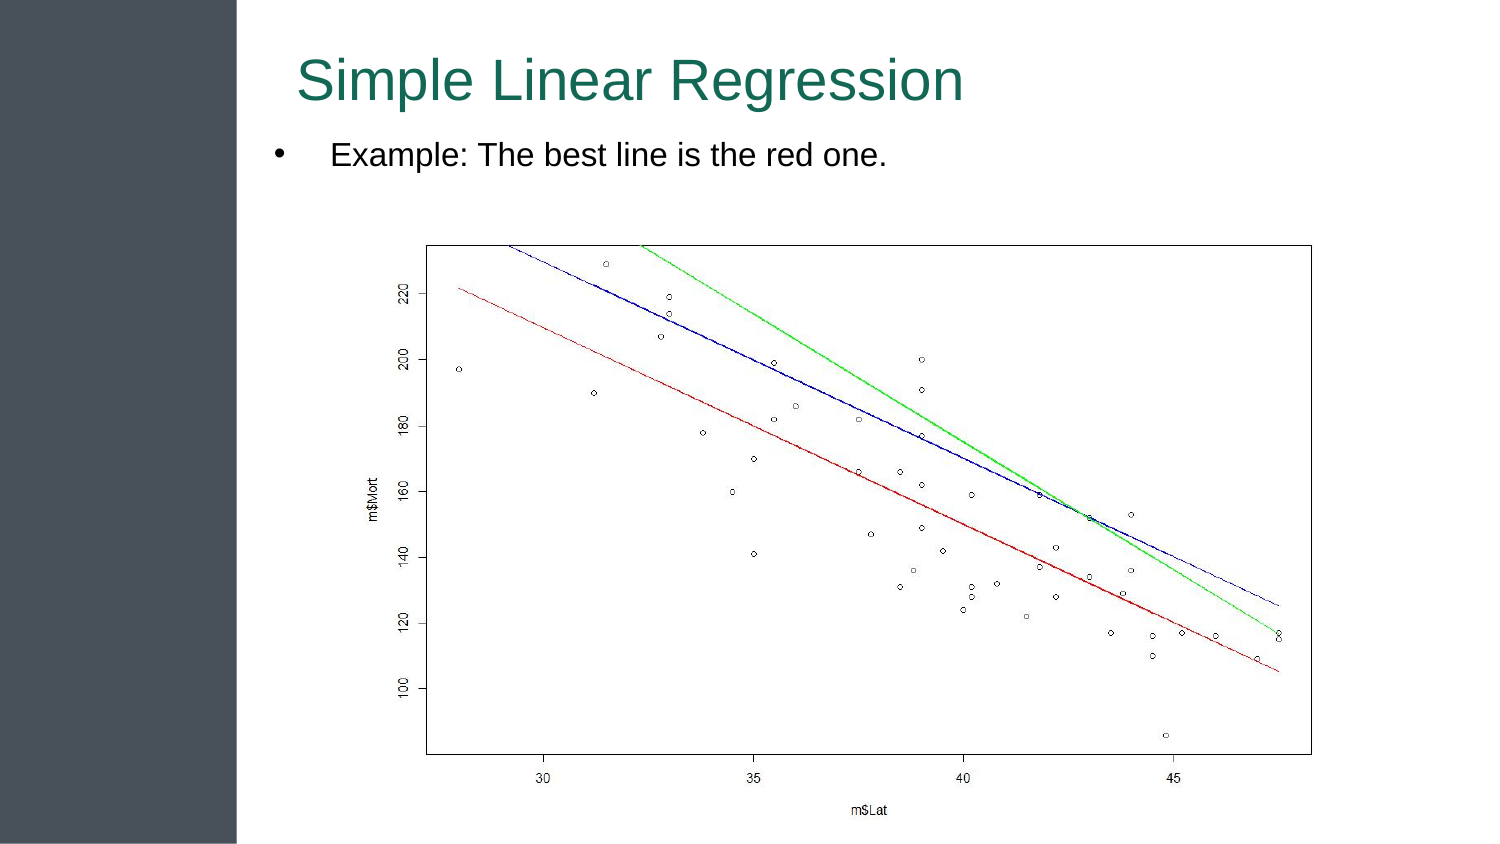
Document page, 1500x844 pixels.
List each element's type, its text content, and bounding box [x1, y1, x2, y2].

title Simple Linear Regression [281, 33, 1096, 121]
list Example: The best line is the red one. [258, 126, 1403, 844]
picture [0, 0, 1500, 844]
picture [363, 216, 1337, 820]
